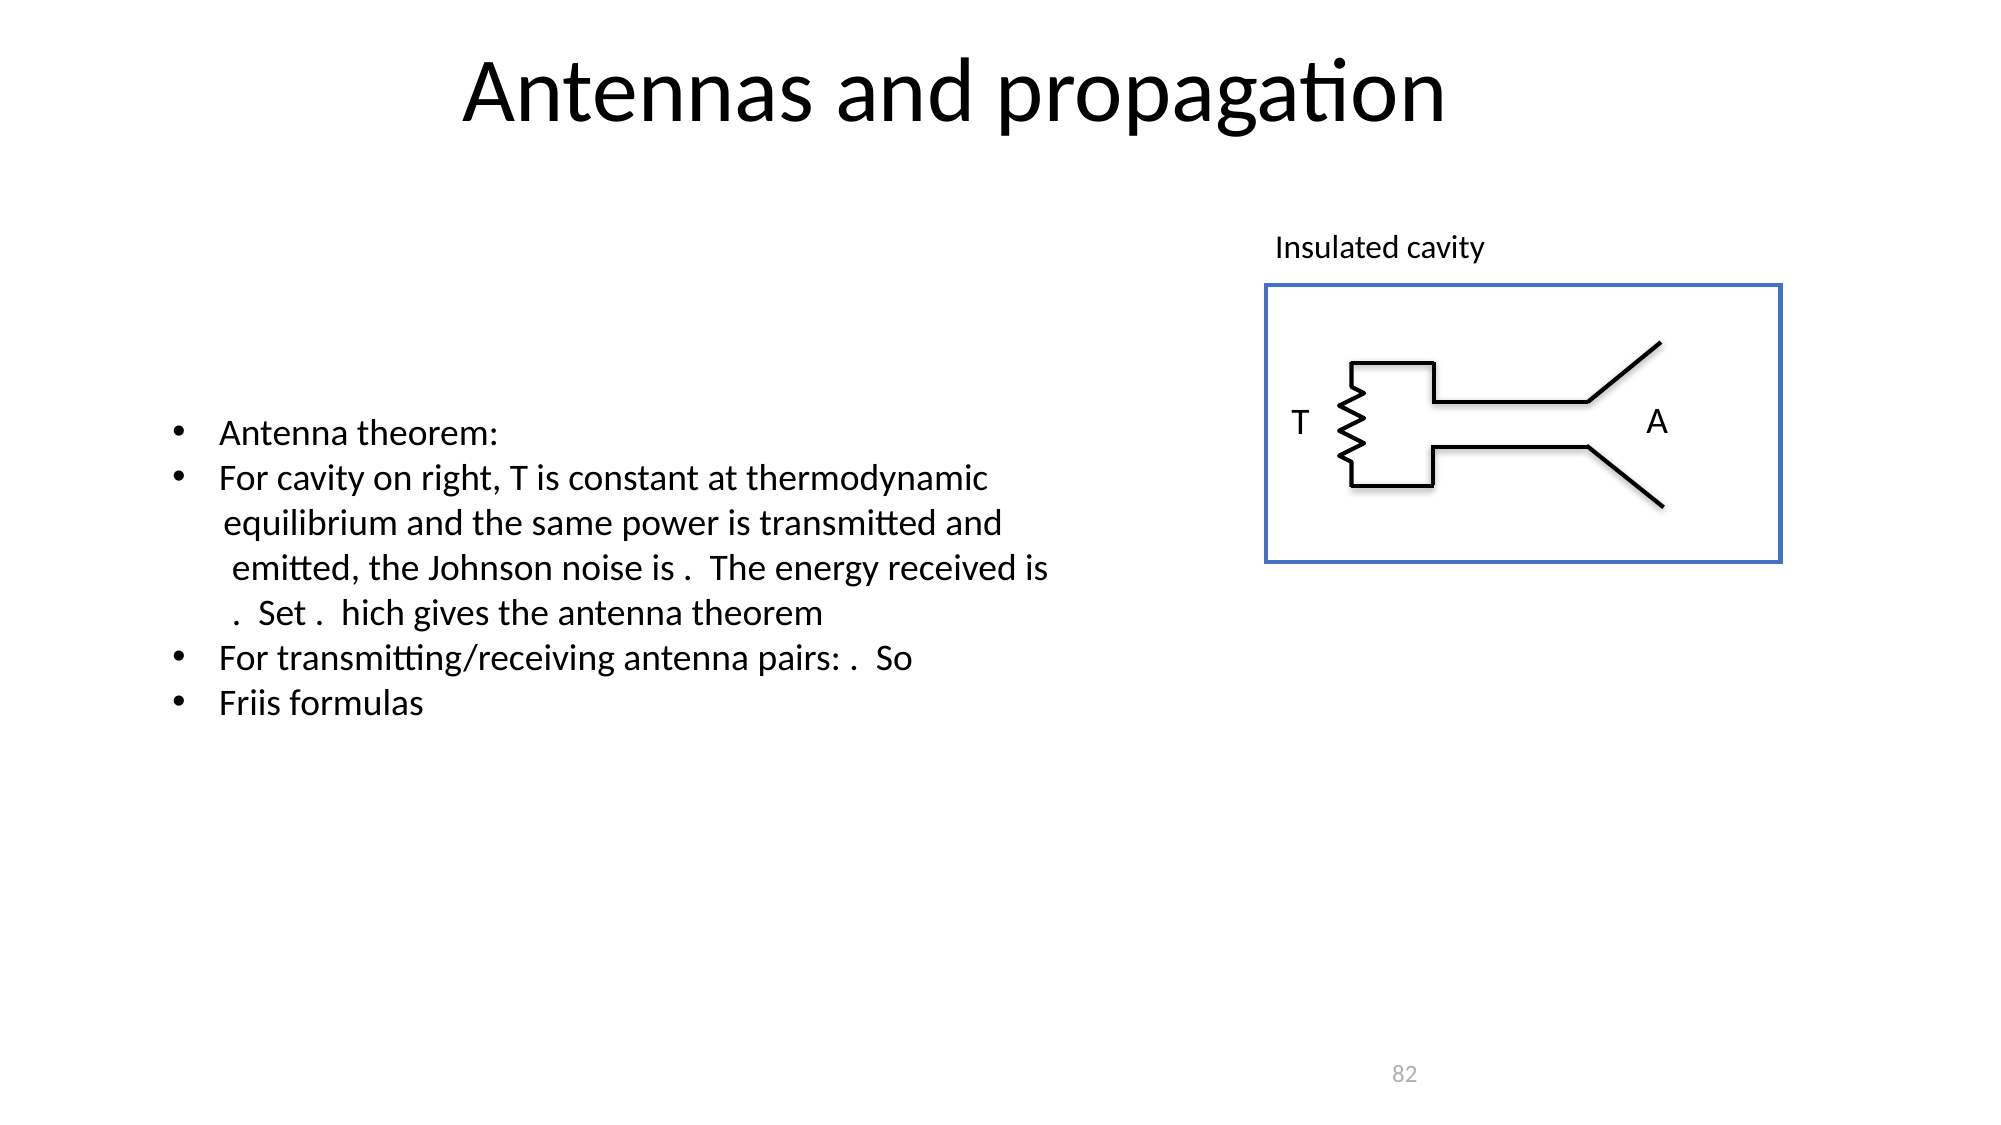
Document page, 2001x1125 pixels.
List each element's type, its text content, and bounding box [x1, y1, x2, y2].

text_box Antennas and propagation [99, 29, 1812, 140]
slide_number 82 [1074, 738, 1425, 1125]
text_box Insulated cavity [1267, 217, 1493, 273]
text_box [1266, 284, 1781, 563]
